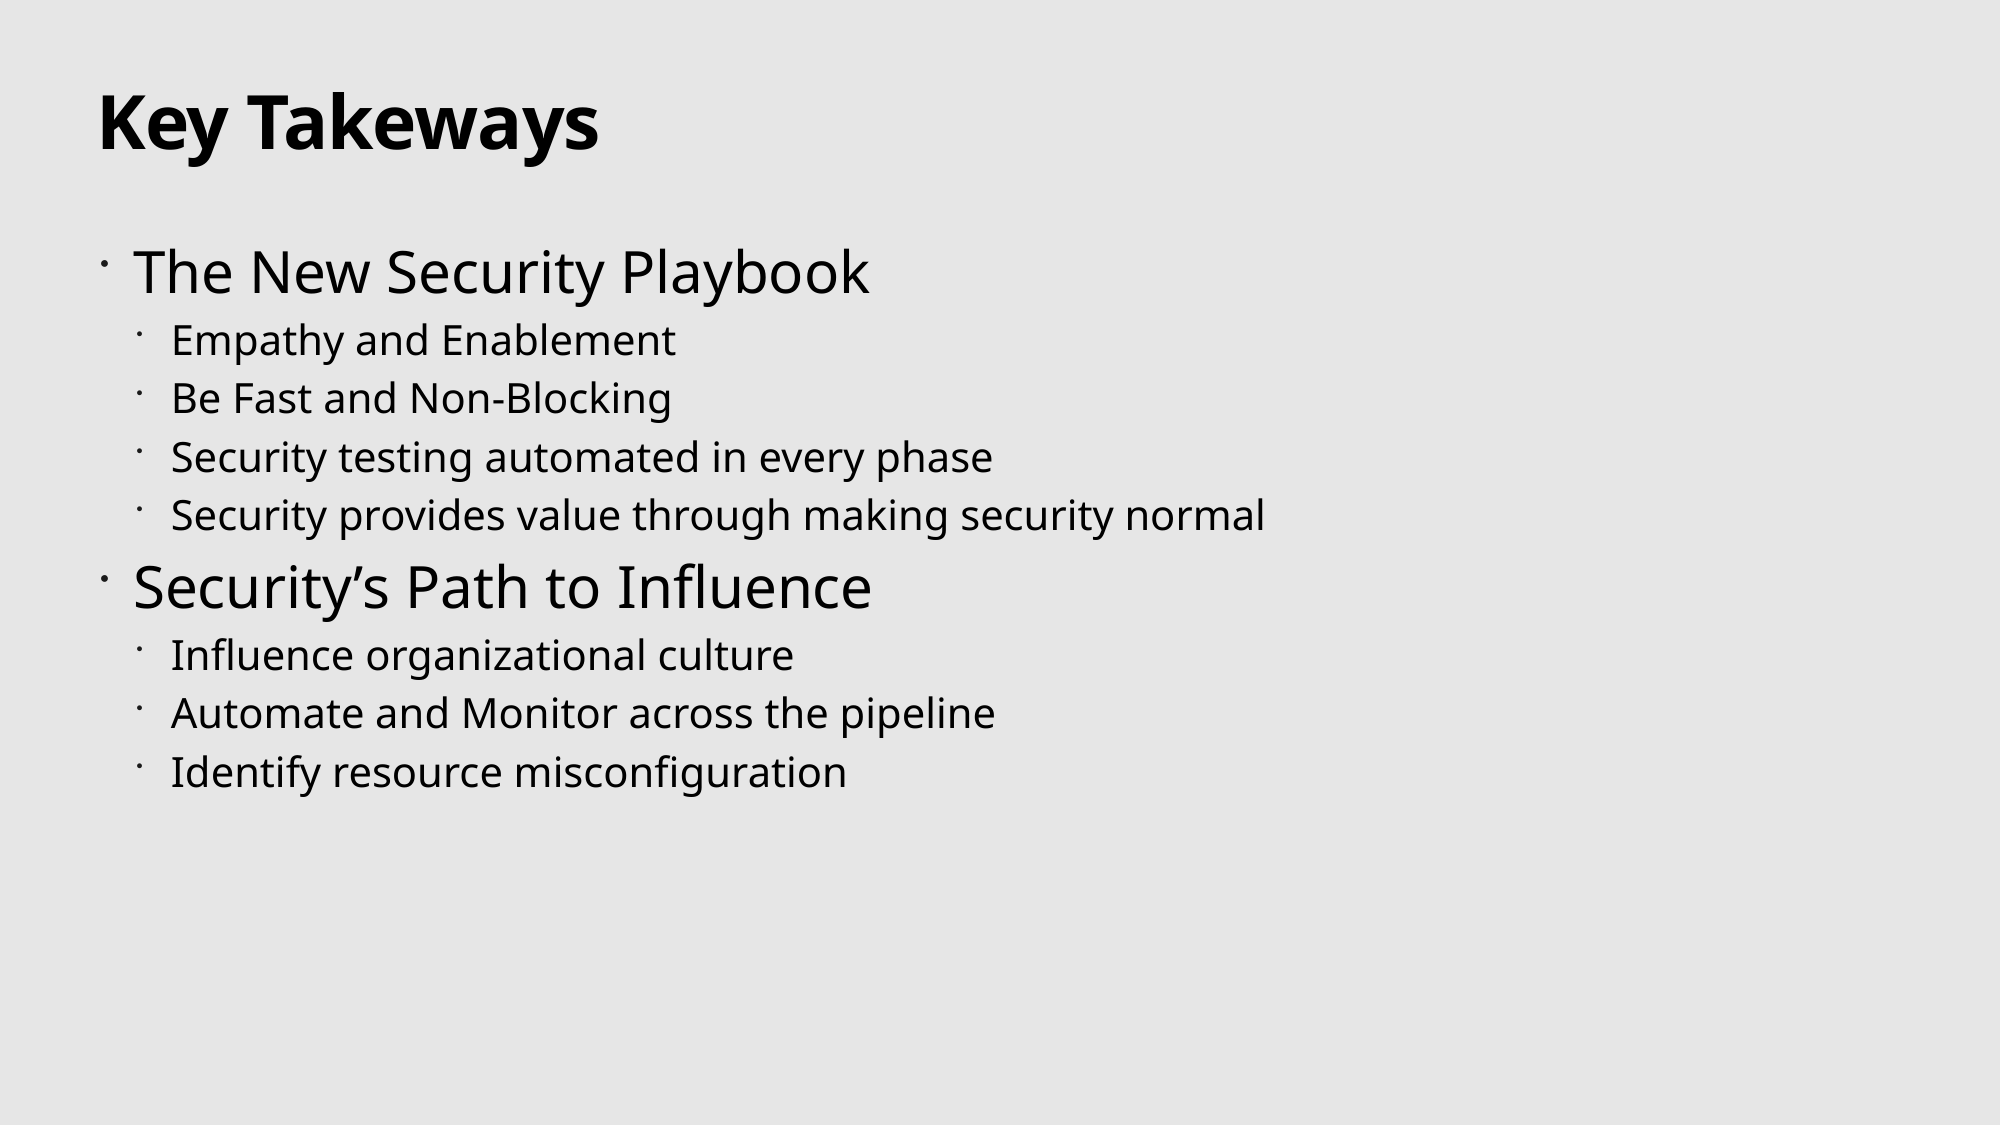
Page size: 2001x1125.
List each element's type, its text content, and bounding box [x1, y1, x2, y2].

title Key Takeways [96, 75, 1904, 166]
list The New Security Playbook Empathy and Enablement Be Fast and Non-Blocking Security testing automated in every phase Security provides value through making security normal Security’s Path to Influence Influence organizational culture Automate and Monitor across the pipeline Identify resource misconfiguration [95, 235, 1904, 900]
